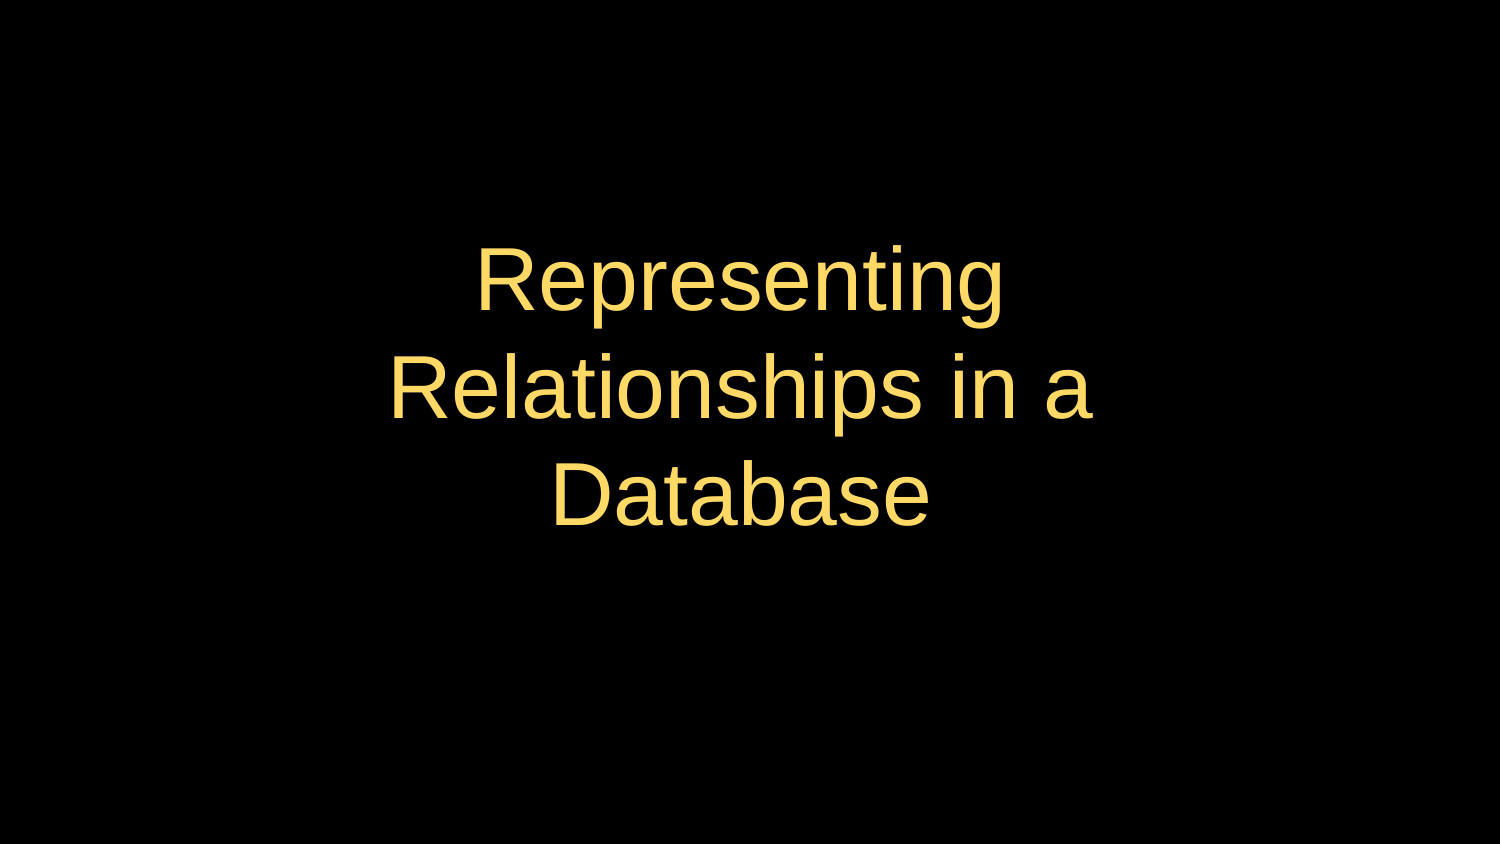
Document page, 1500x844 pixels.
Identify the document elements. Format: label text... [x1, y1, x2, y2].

title Representing Relationships in a Database [195, 217, 1286, 548]
